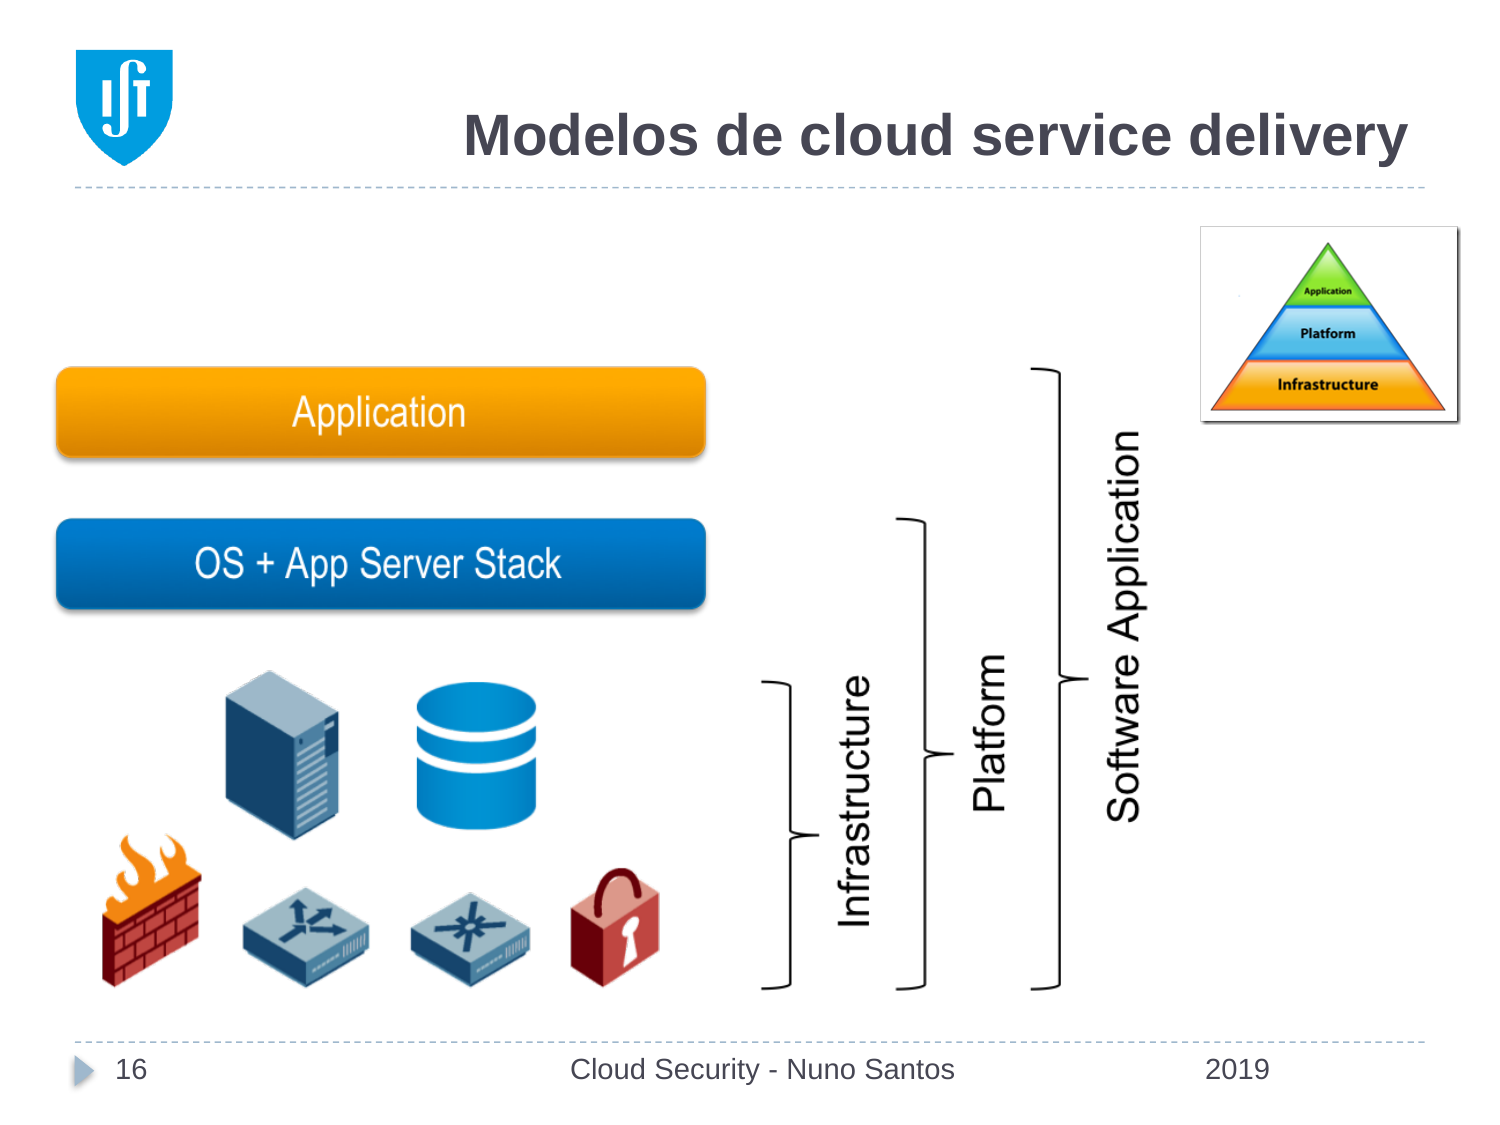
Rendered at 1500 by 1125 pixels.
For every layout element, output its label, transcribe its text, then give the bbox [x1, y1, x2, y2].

footer Cloud Security - Nuno Santos [475, 1042, 1051, 1103]
picture [68, 42, 180, 175]
title Modelos de cloud service delivery [200, 24, 1425, 175]
picture [47, 362, 1151, 992]
slide_number 16 [100, 1042, 426, 1103]
picture [1199, 226, 1461, 425]
slide_number 2019 [1051, 1042, 1426, 1103]
